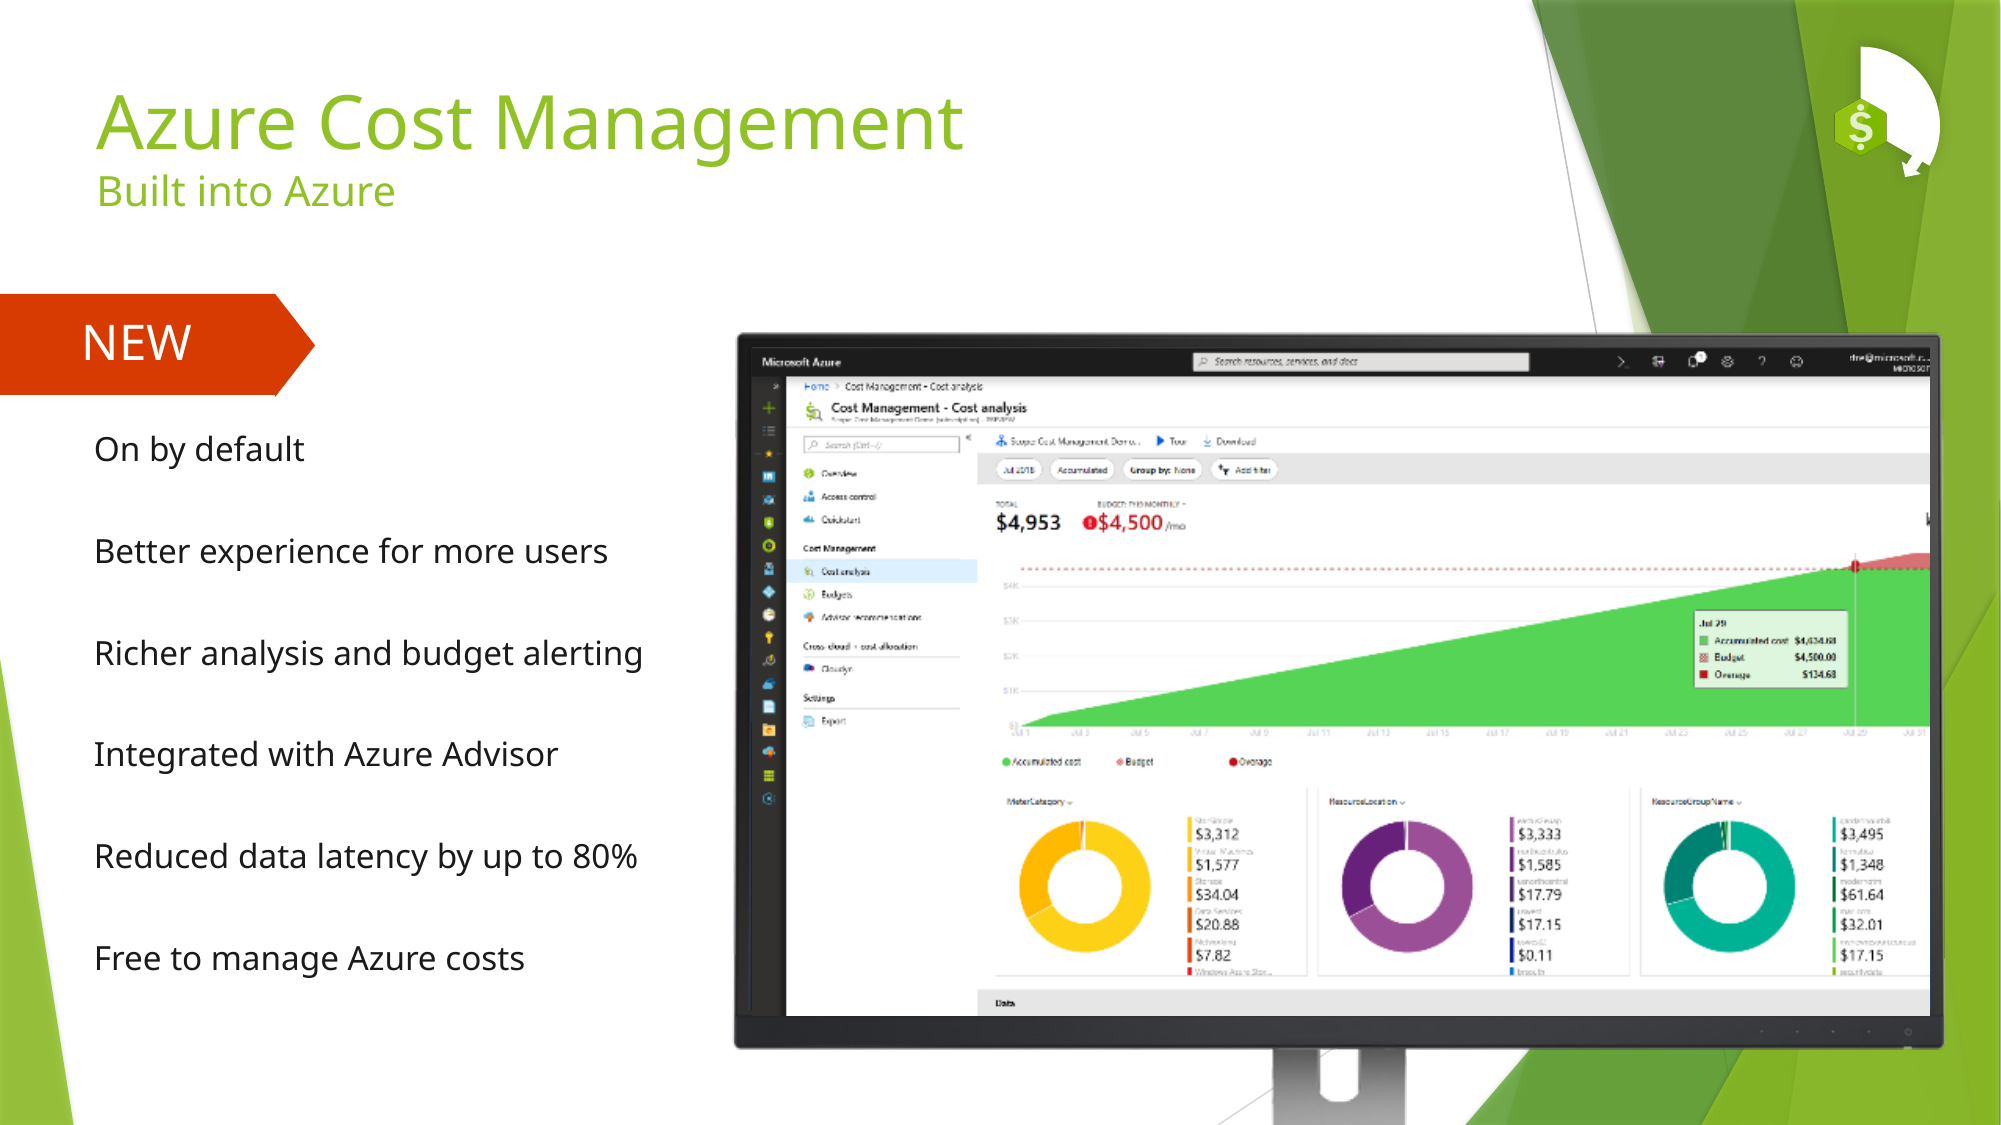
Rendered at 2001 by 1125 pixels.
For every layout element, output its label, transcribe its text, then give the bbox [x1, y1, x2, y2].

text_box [93, 427, 691, 979]
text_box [1780, 46, 1941, 206]
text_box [717, 300, 1963, 1125]
title Azure Cost Management Built into Azure [96, 75, 1904, 217]
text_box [0, 293, 316, 398]
